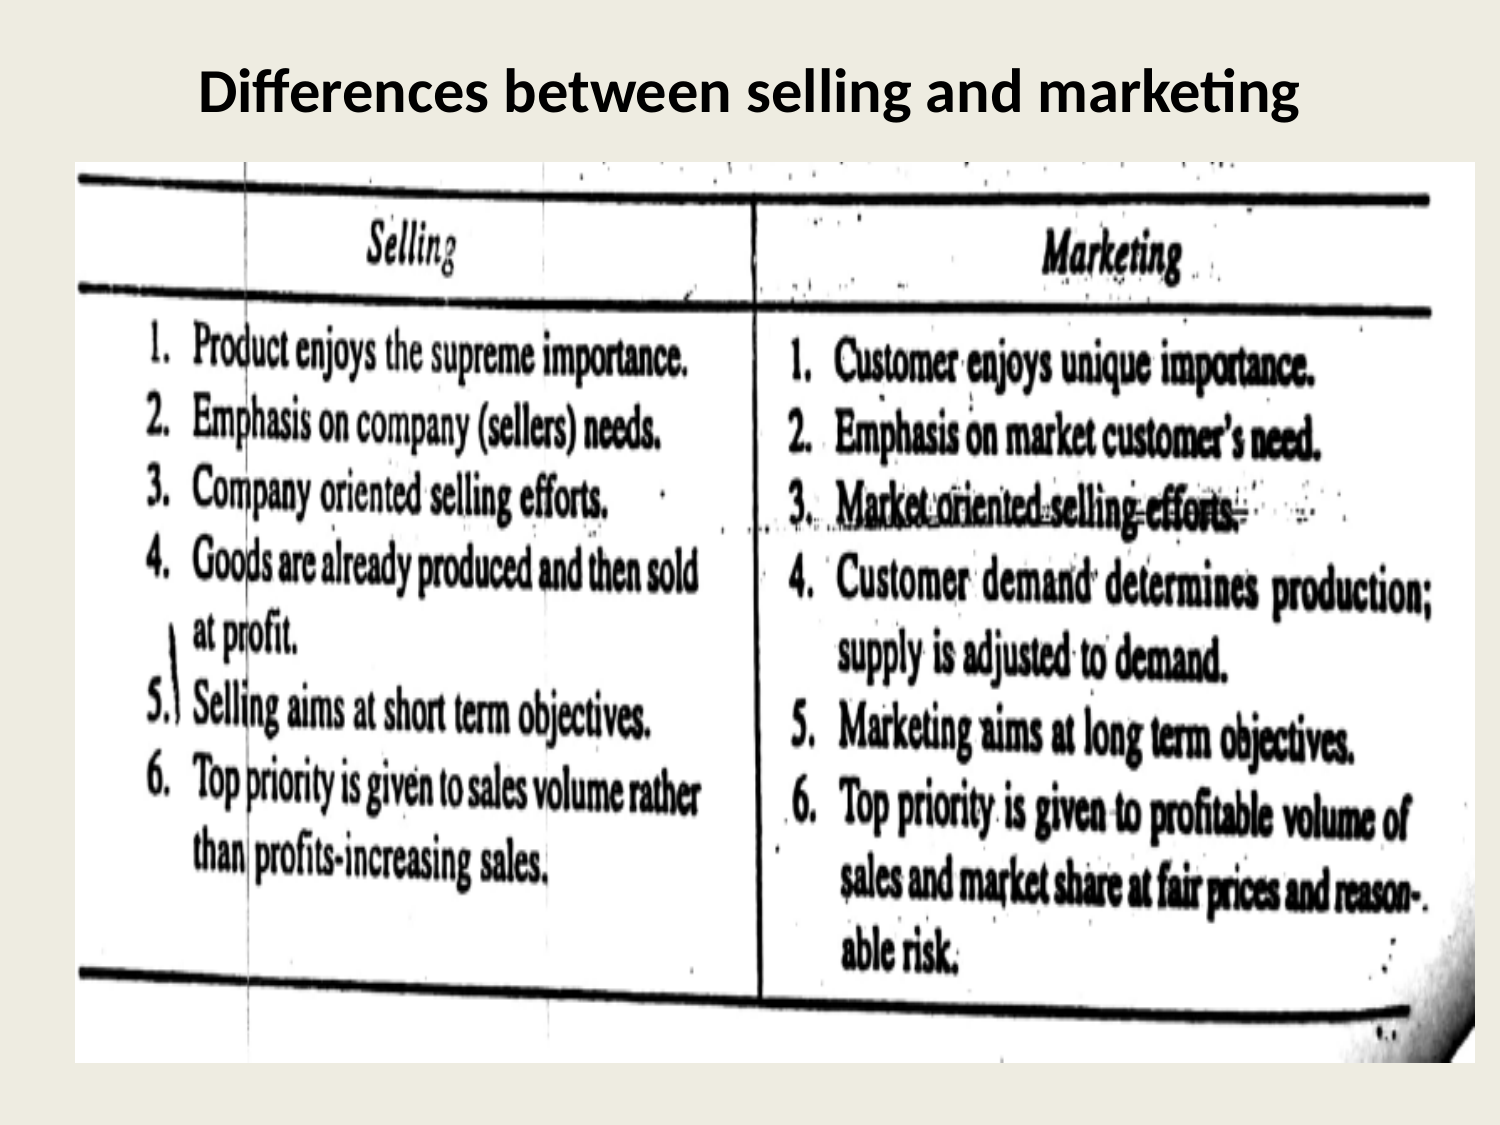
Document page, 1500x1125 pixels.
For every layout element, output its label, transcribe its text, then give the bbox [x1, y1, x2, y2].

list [74, 162, 1476, 1063]
title Differences between selling and marketing [75, 37, 1425, 138]
